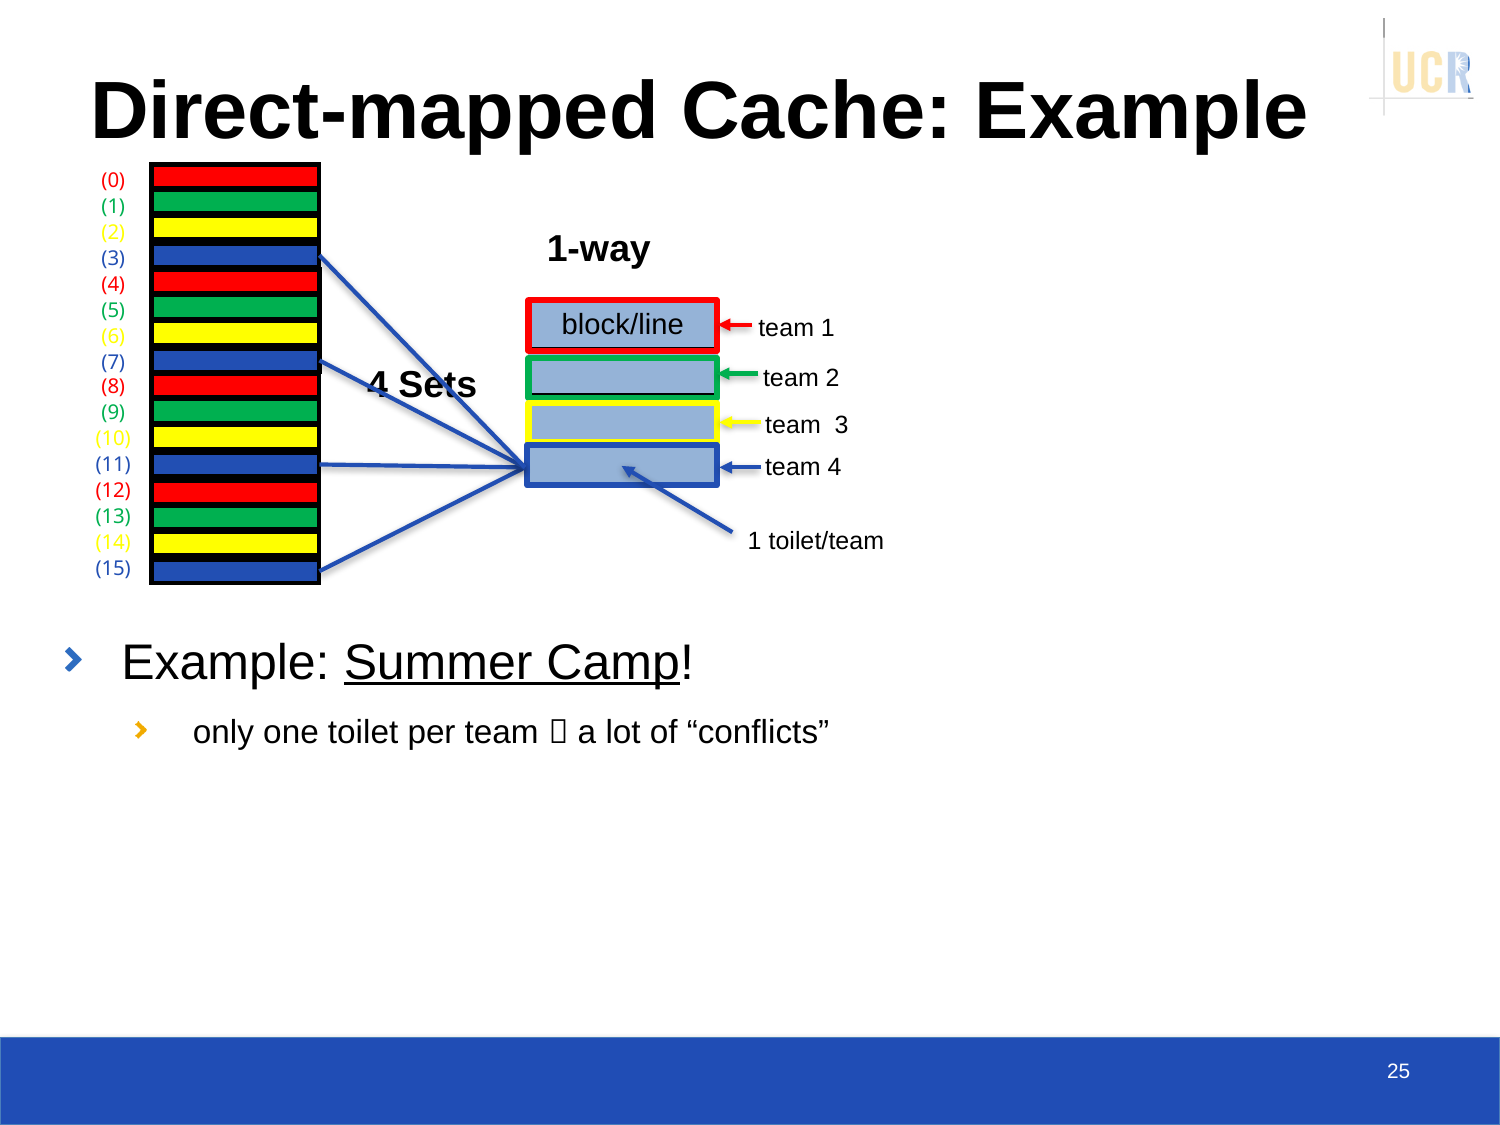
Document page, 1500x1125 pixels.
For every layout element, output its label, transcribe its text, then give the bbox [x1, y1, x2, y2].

text_box team 3 [750, 400, 864, 446]
text_box [151, 269, 314, 294]
text_box [530, 357, 718, 399]
text_box [151, 348, 314, 373]
text_box [151, 215, 320, 240]
text_box [151, 505, 314, 530]
picture [65, 647, 85, 672]
text_box [151, 243, 320, 268]
text_box [151, 295, 314, 319]
table_cell [530, 351, 716, 357]
text_box 1-way [532, 216, 666, 277]
text_box [151, 531, 314, 556]
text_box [319, 254, 526, 468]
text_box [531, 402, 718, 443]
title Direct-mapped Cache: Example [75, 37, 1469, 163]
text_box [530, 300, 718, 351]
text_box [621, 465, 733, 533]
text_box [530, 444, 718, 486]
text_box (0) (1) (2) (3) (4) (5) (6) (7) (8) (9) (10) (11) (12) (13) (14) (15) [80, 159, 146, 588]
text_box [151, 399, 313, 423]
text_box [151, 321, 314, 345]
text_box team 1 [743, 303, 864, 349]
text_box only one toilet per team  a lot of “conflicts” [64, 702, 1440, 768]
text_box [151, 164, 320, 189]
text_box [151, 425, 313, 449]
text_box [151, 559, 320, 584]
text_box team 2 [748, 353, 855, 399]
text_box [319, 476, 526, 572]
text_box [151, 452, 314, 477]
slide_number 25 [1074, 1050, 1425, 1100]
text_box [151, 373, 313, 398]
text_box [151, 189, 320, 214]
text_box Example: Summer Camp! [49, 621, 1426, 700]
picture [1361, 0, 1500, 125]
picture [135, 721, 149, 739]
text_box [151, 480, 314, 505]
text_box team 4 [750, 443, 857, 488]
text_box 1 toilet/team [732, 517, 900, 562]
